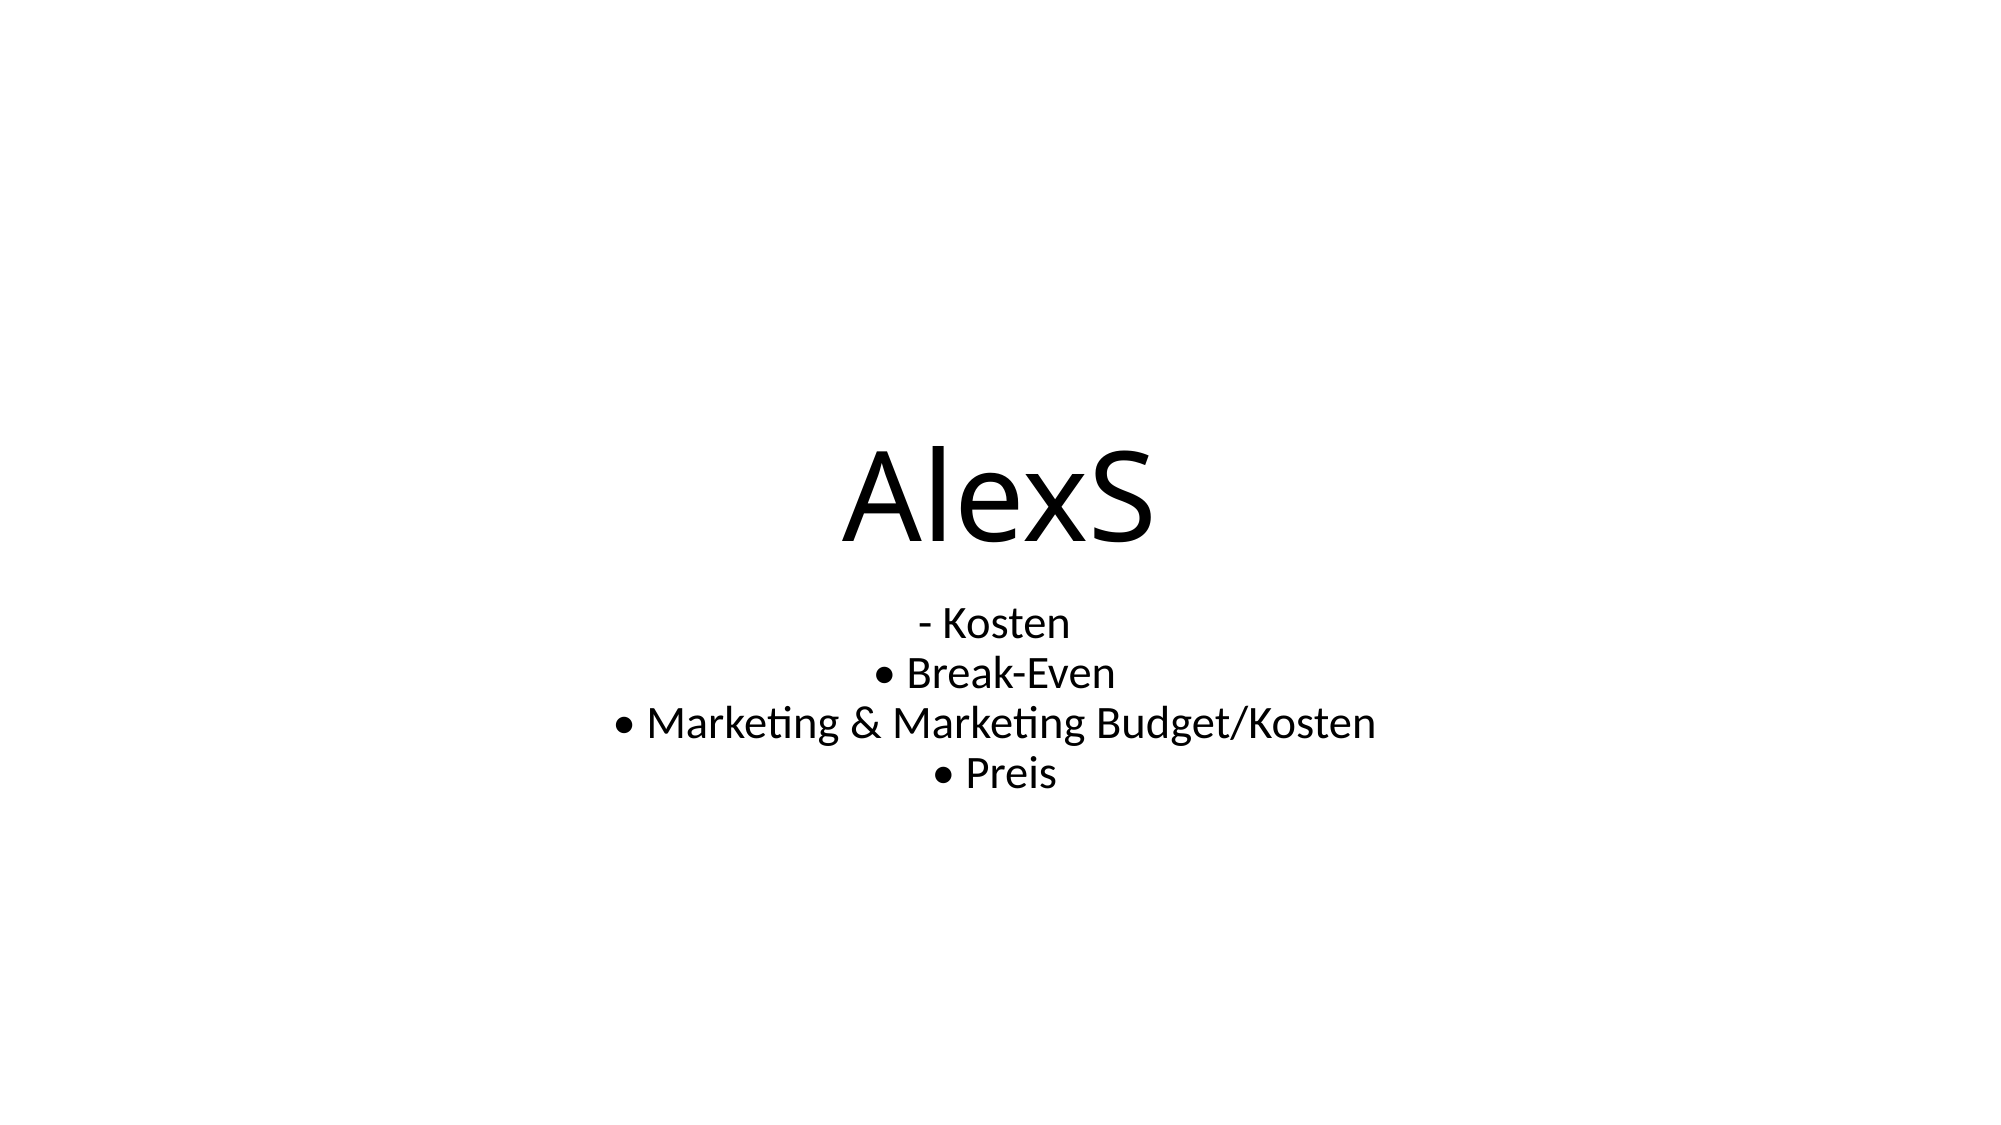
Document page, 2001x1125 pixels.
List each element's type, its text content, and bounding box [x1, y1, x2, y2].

subtitle - Kosten • Break-Even • Marketing & Marketing Budget/Kosten • Preis [249, 590, 1750, 863]
title AlexS [249, 184, 1750, 576]
